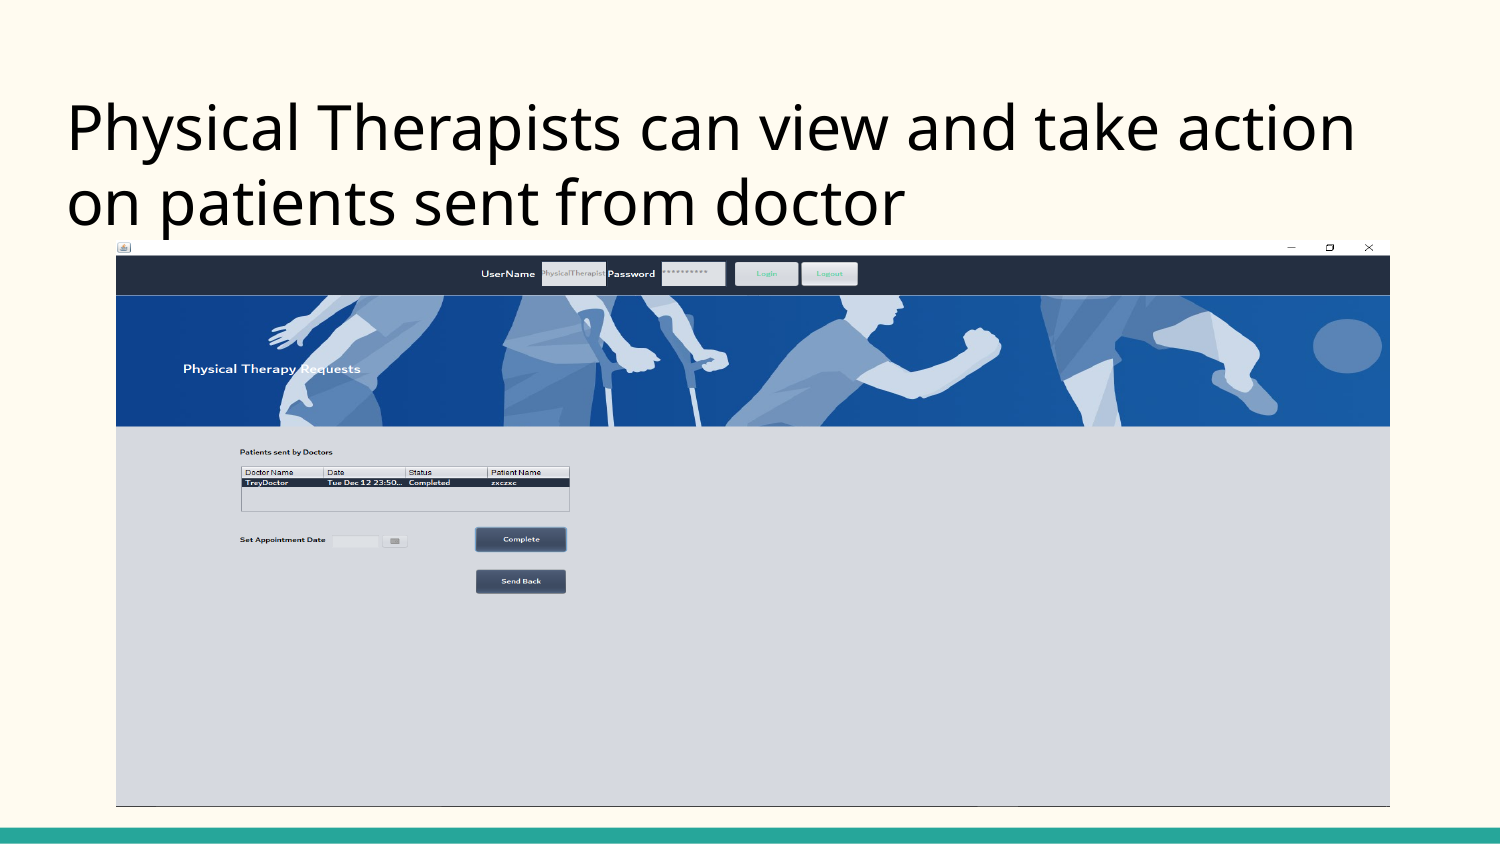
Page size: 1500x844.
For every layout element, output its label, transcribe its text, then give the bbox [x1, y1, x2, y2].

picture [116, 239, 1390, 807]
title Physical Therapists can view and take action on patients sent from doctor [51, 72, 1449, 174]
list [51, 192, 1449, 750]
